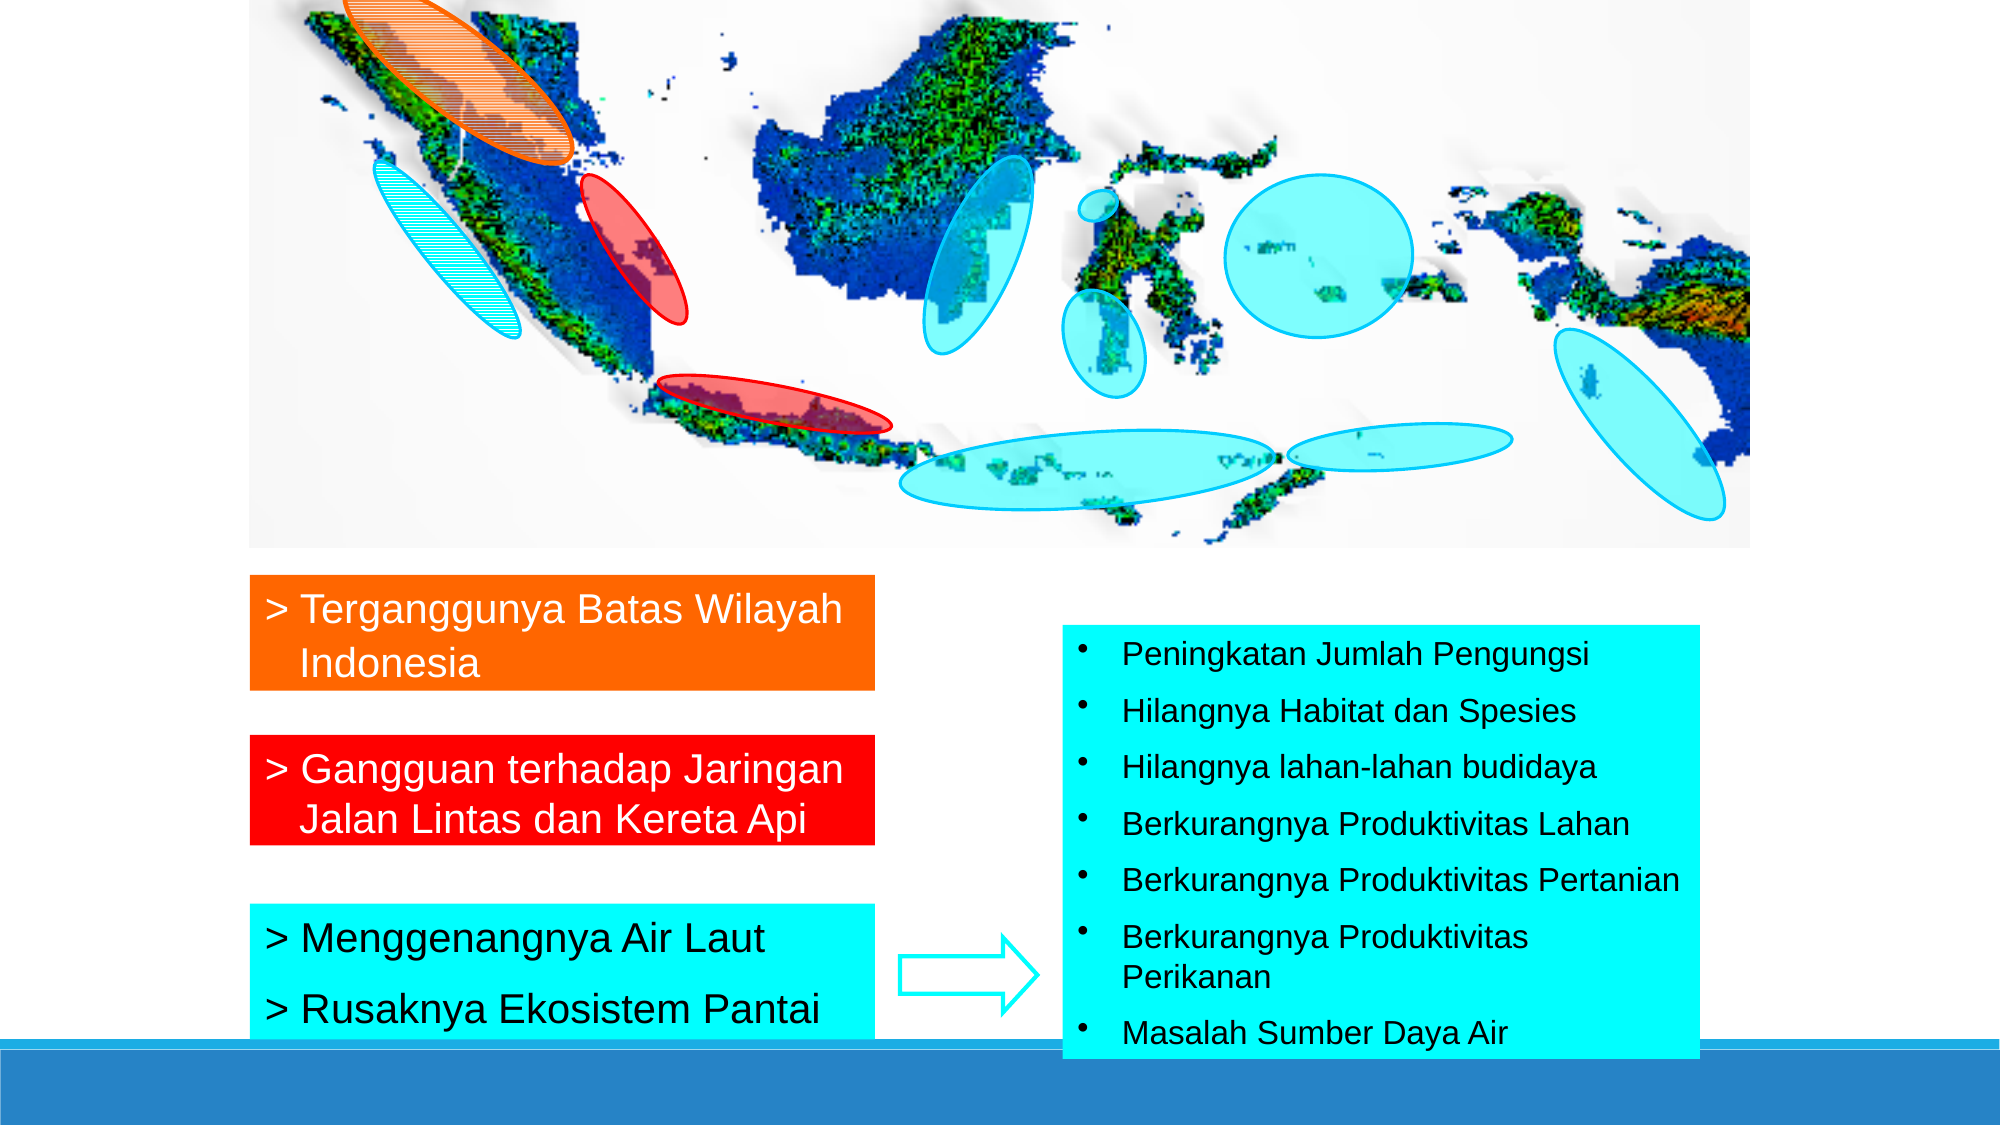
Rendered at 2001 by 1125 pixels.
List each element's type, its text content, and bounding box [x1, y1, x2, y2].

picture [249, 0, 1751, 548]
text_box [899, 937, 1038, 1013]
text_box > Gangguan terhadap Jaringan Jalan Lintas dan Kereta Api [249, 734, 875, 846]
text_box > Terganggunya Batas Wilayah Indonesia [249, 574, 875, 691]
text_box > Menggenangnya Air Laut > Rusaknya Ekosistem Pantai [249, 903, 875, 1040]
text_box Peningkatan Jumlah Pengungsi Hilangnya Habitat dan Spesies Hilangnya lahan-lahan budidaya Berkurangnya Produktivitas Lahan Berkurangnya Produktivitas Pertanian Berkurangnya Produktivitas Perikanan Masalah Sumber Daya Air [1062, 624, 1700, 1059]
